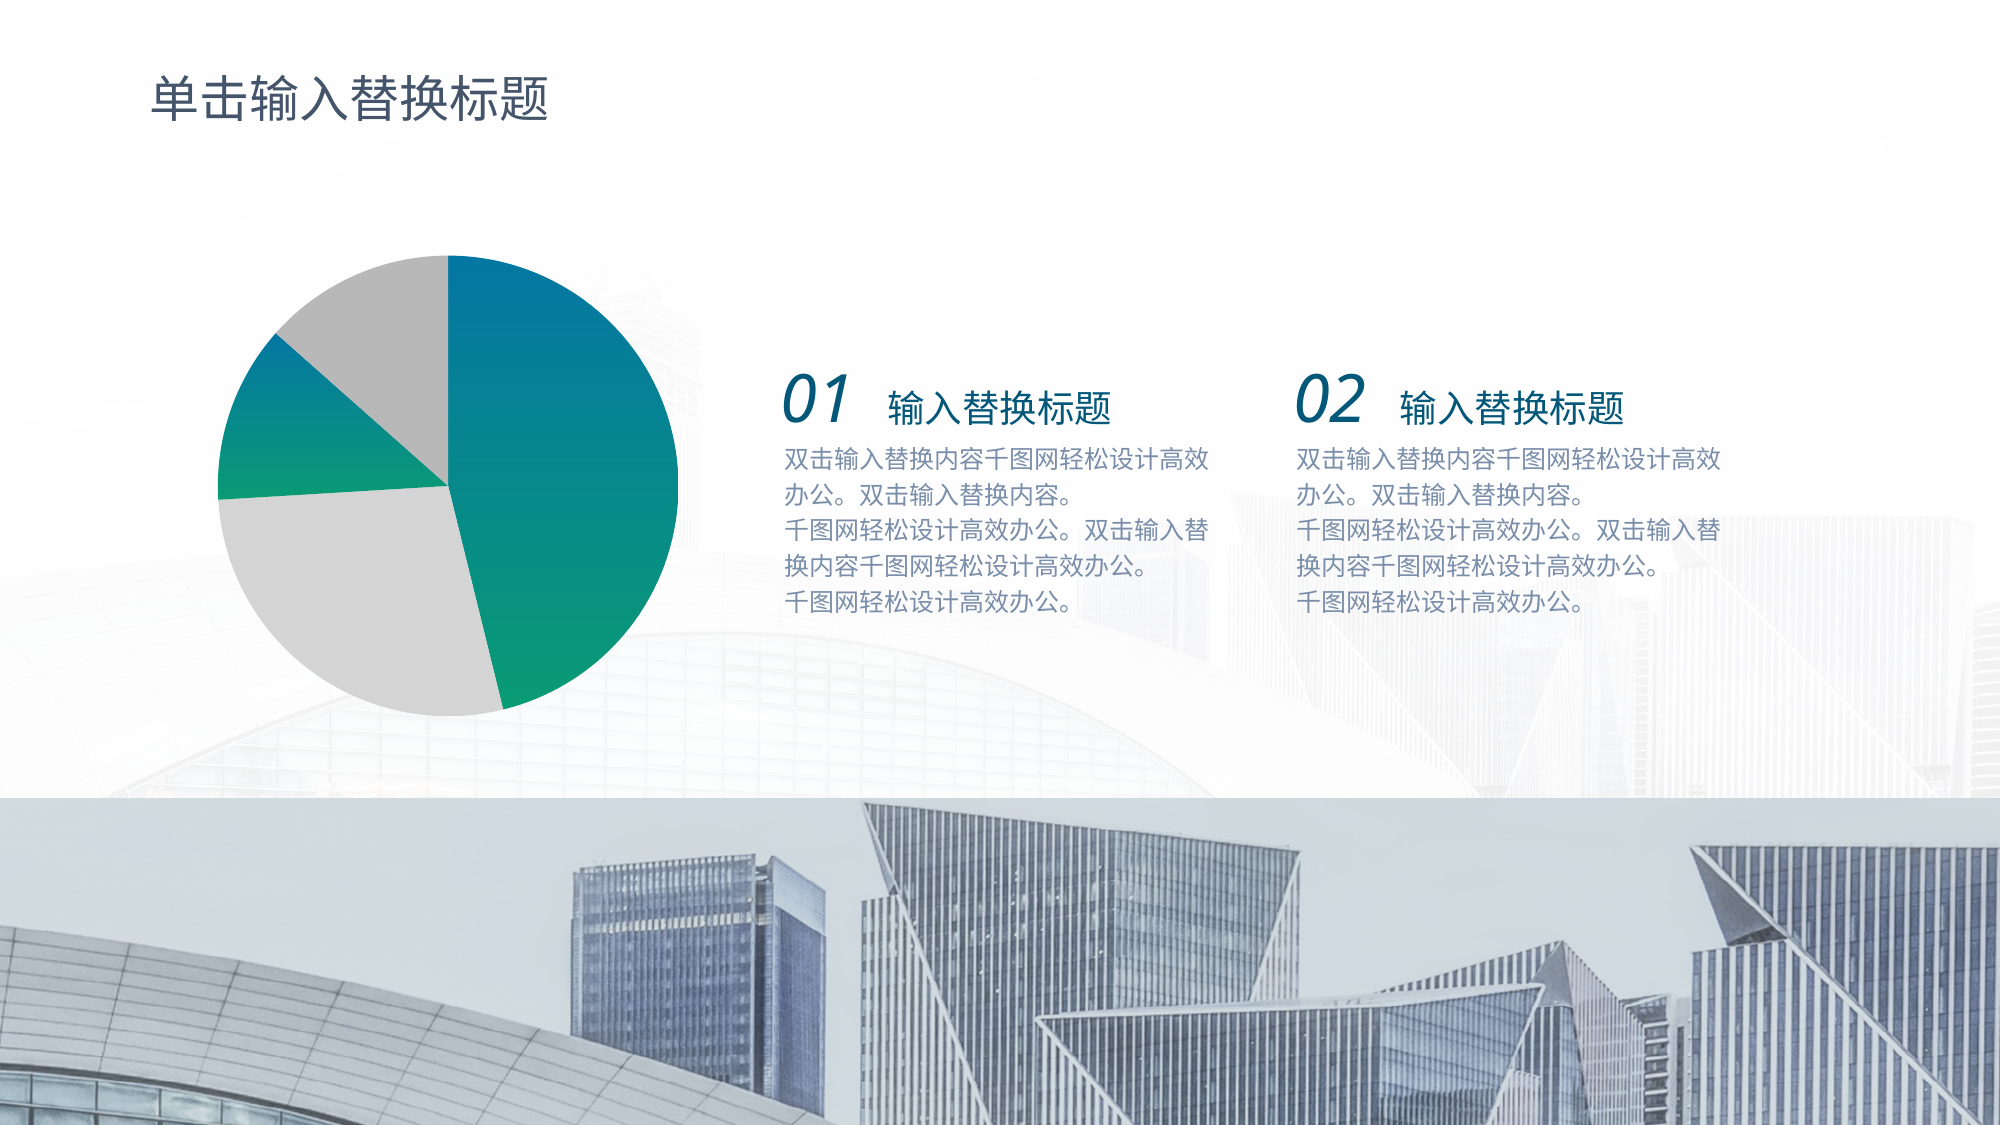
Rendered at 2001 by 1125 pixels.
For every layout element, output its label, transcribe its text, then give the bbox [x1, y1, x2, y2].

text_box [1280, 348, 1745, 624]
title 单击输入替换标题 [134, 67, 771, 129]
chart [200, 245, 696, 726]
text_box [768, 348, 1233, 624]
picture [0, 798, 2000, 1125]
